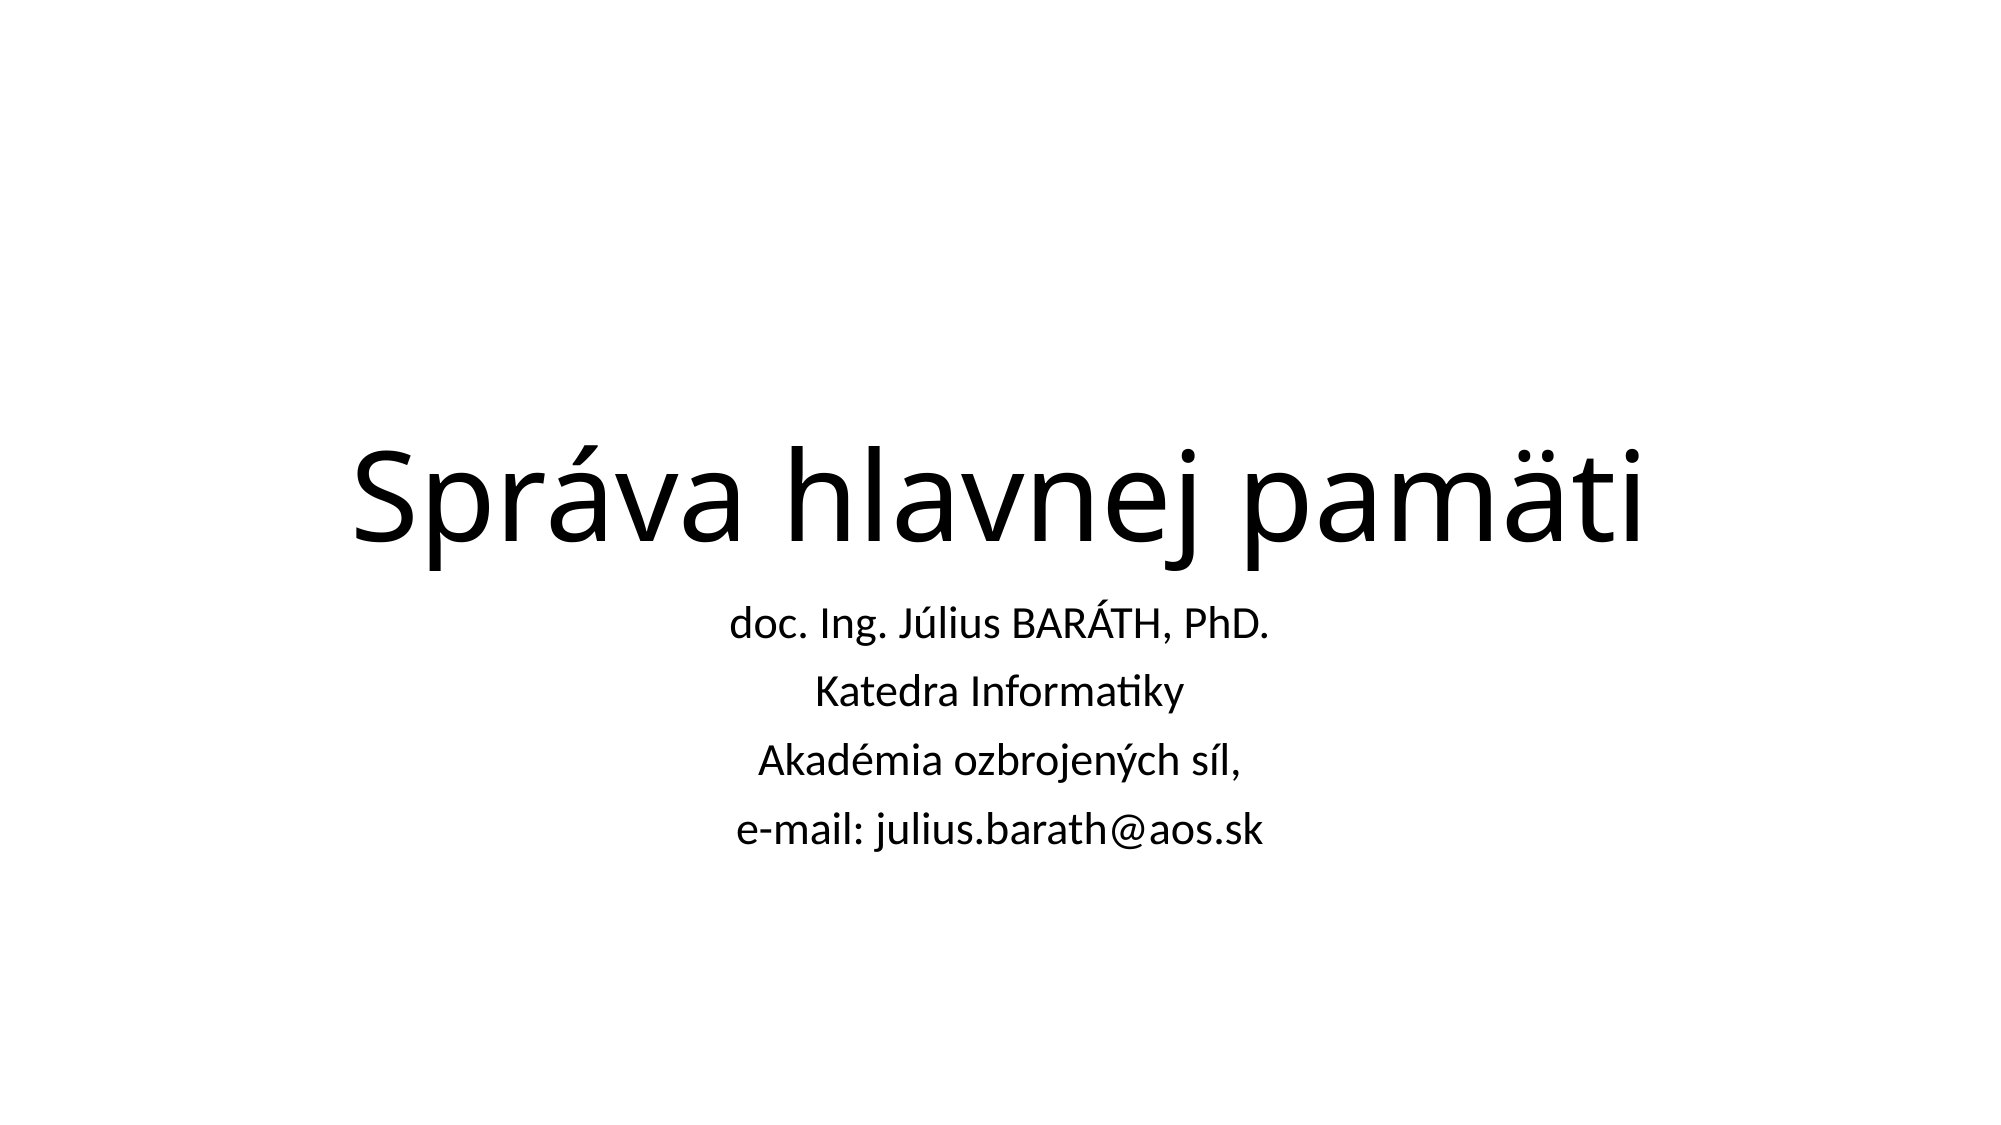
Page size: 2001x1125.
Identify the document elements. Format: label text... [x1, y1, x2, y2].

title Správa hlavnej pamäti [249, 184, 1750, 576]
subtitle doc. Ing. Július BARÁTH, PhD. Katedra Informatiky Akadémia ozbrojených síl, e-mail: julius.barath@aos.sk [249, 590, 1750, 863]
